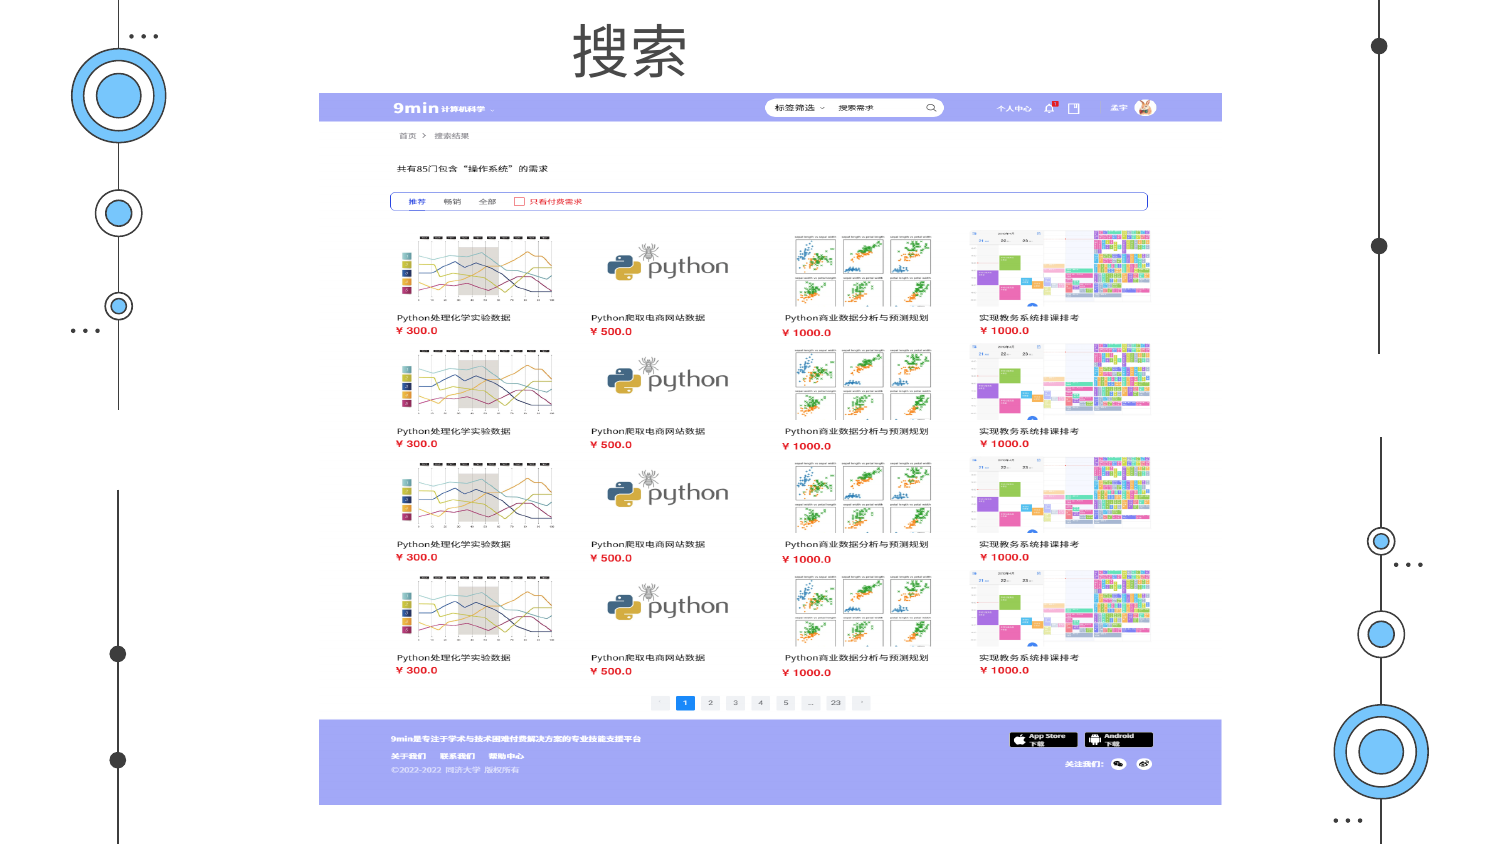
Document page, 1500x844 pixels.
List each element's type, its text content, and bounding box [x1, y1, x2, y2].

text_box 搜索 [179, 0, 1082, 94]
picture [319, 93, 1222, 805]
